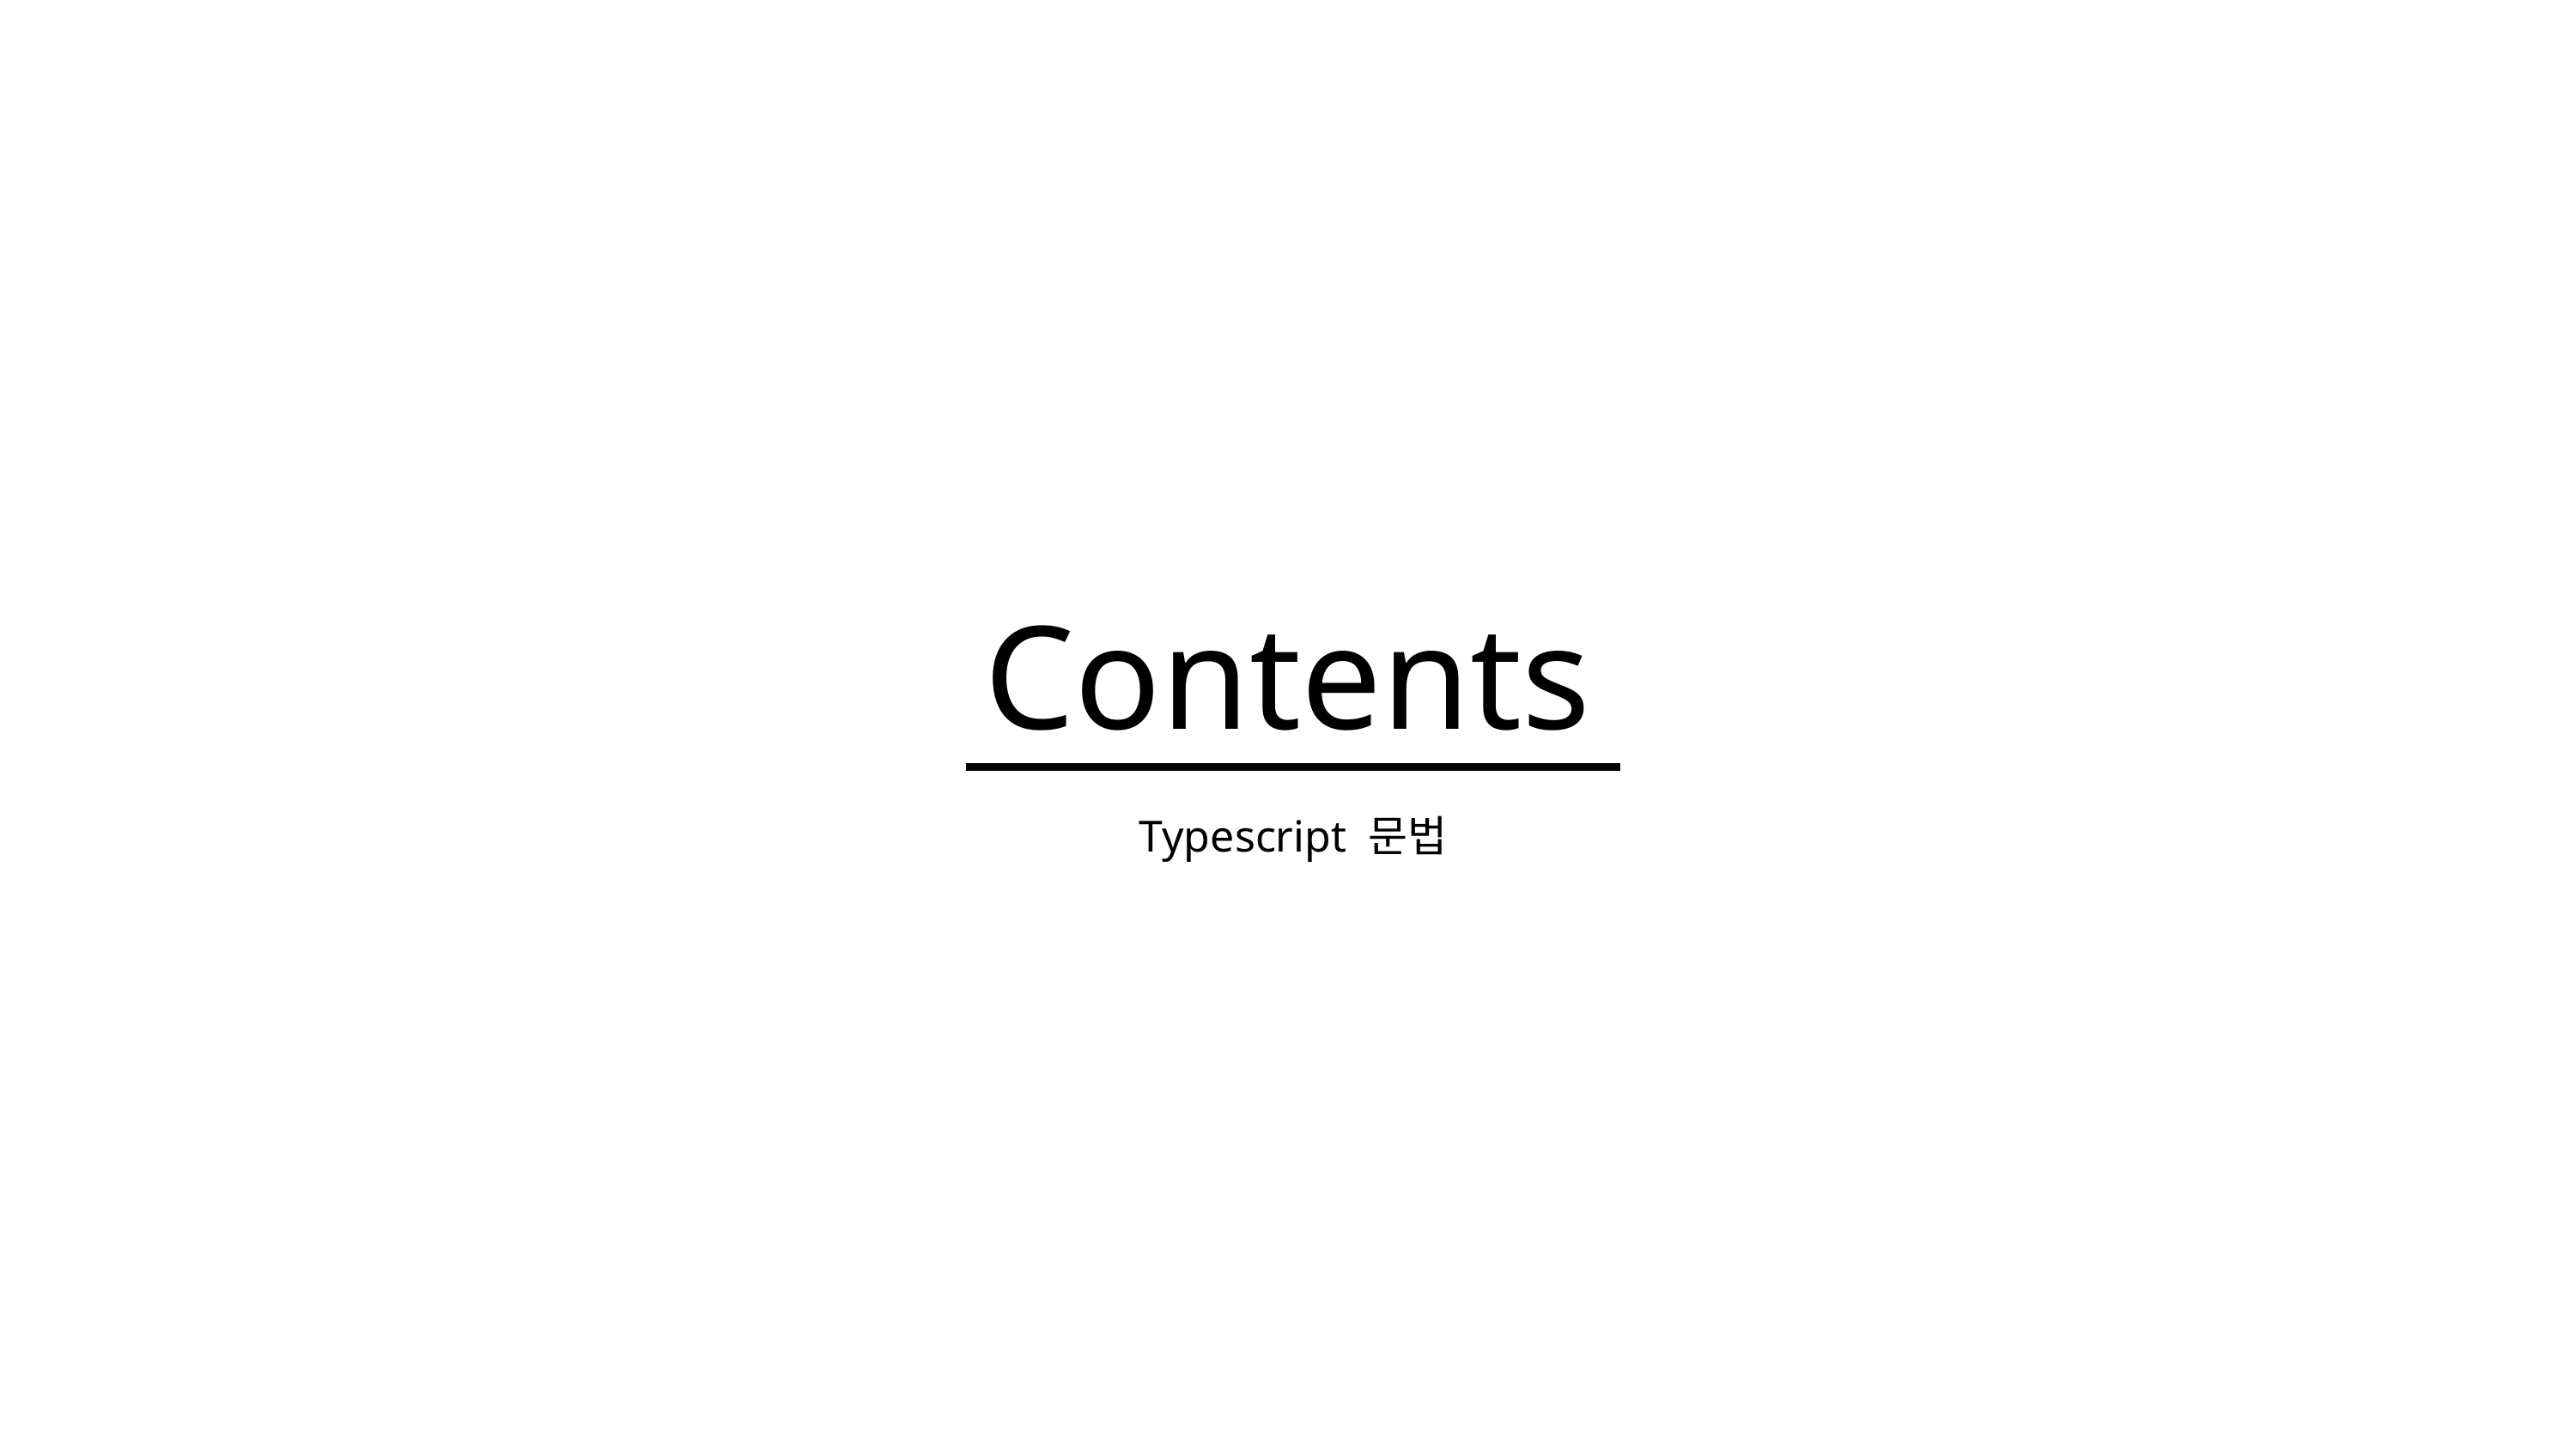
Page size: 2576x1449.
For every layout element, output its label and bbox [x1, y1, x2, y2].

text_box [669, 579, 1907, 869]
